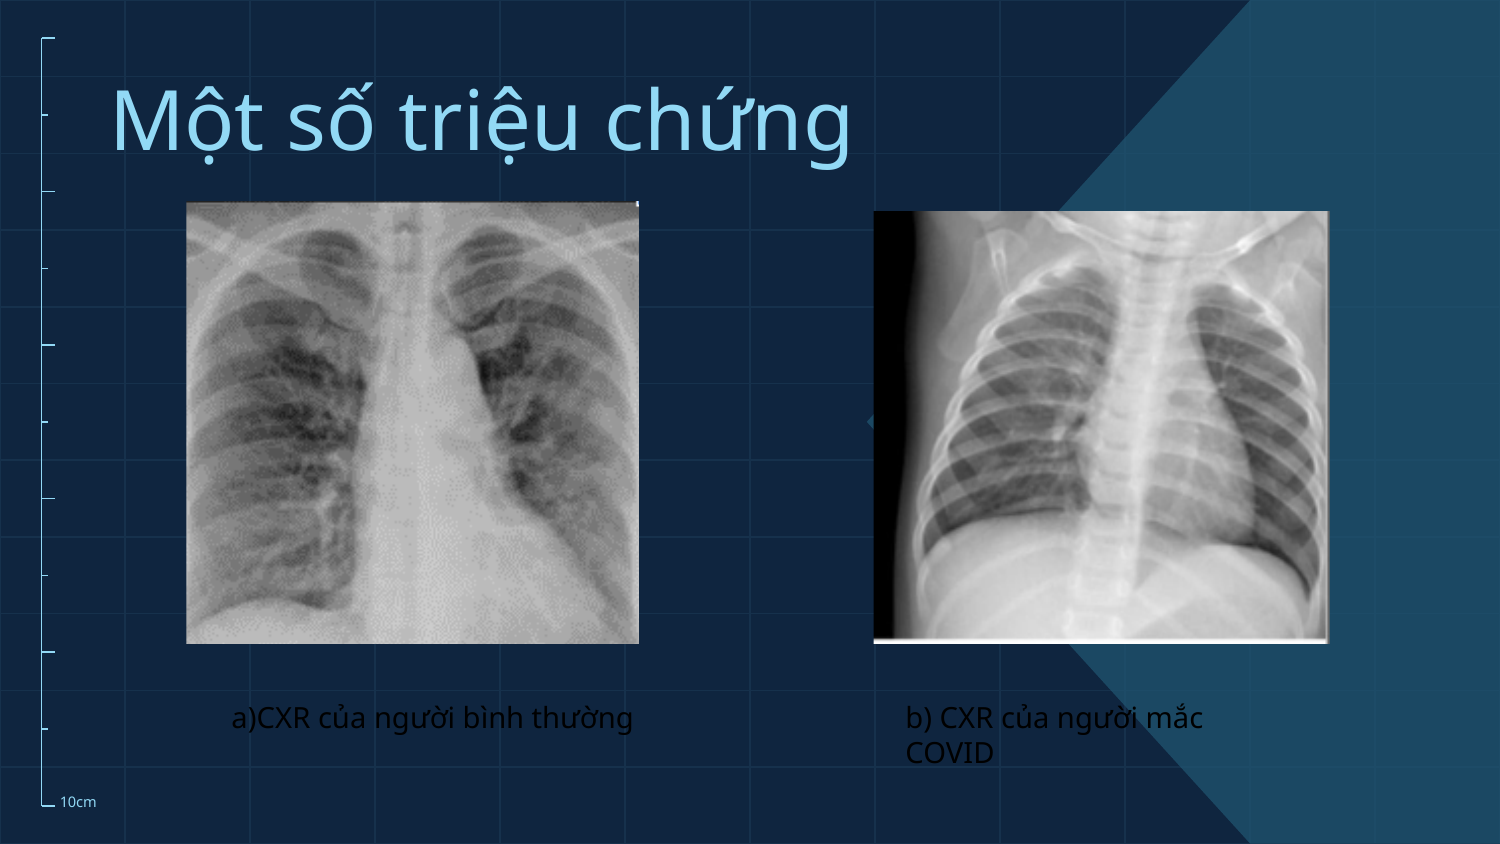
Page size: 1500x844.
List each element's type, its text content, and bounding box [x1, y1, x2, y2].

title Một số triệu chứng [94, 66, 1359, 161]
text_box b) CXR của người mắc COVID [890, 684, 1313, 785]
picture [186, 201, 640, 644]
picture [873, 210, 1331, 644]
text_box a)CXR của người bình thường [216, 684, 711, 750]
